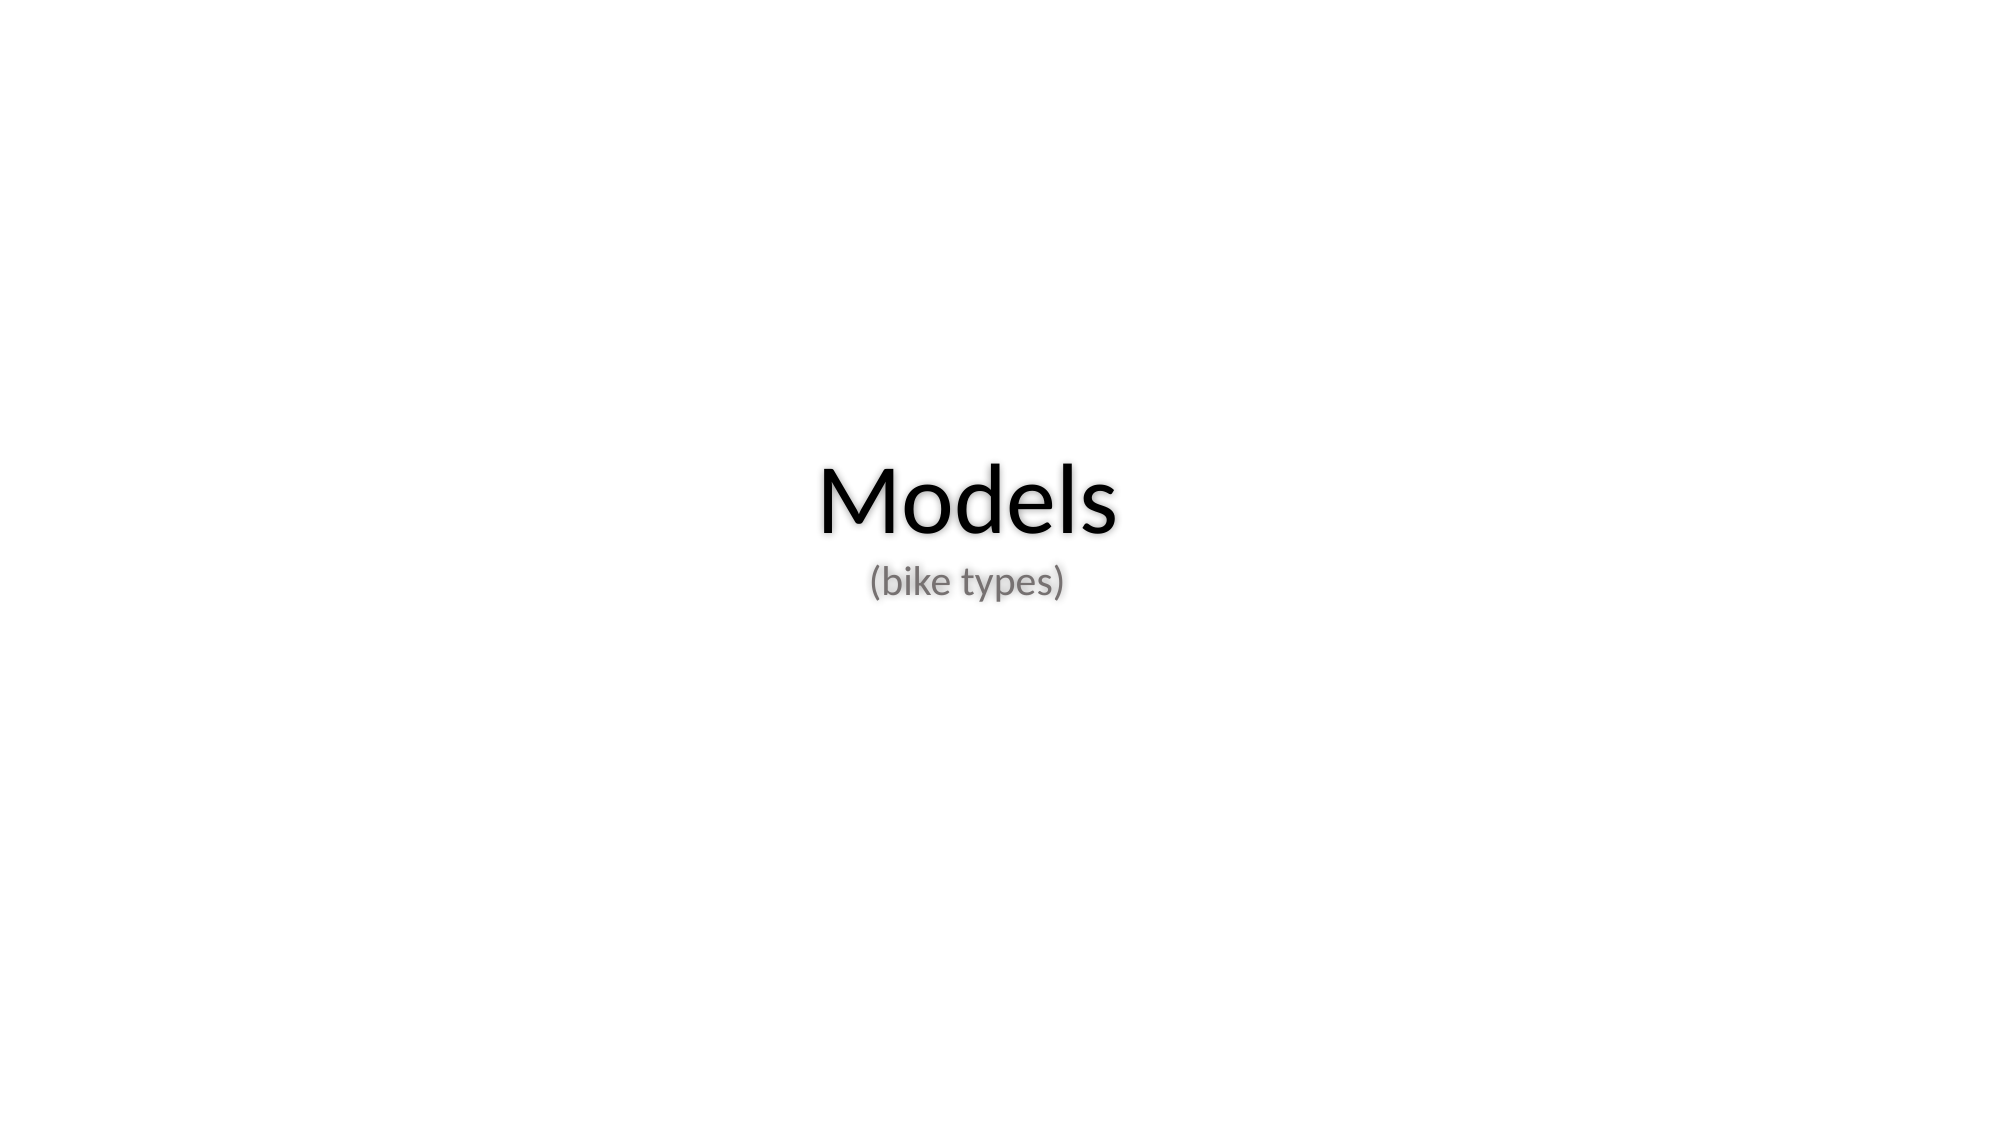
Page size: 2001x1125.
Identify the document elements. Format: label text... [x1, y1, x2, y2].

text_box Models (bike types) [713, 426, 1221, 611]
